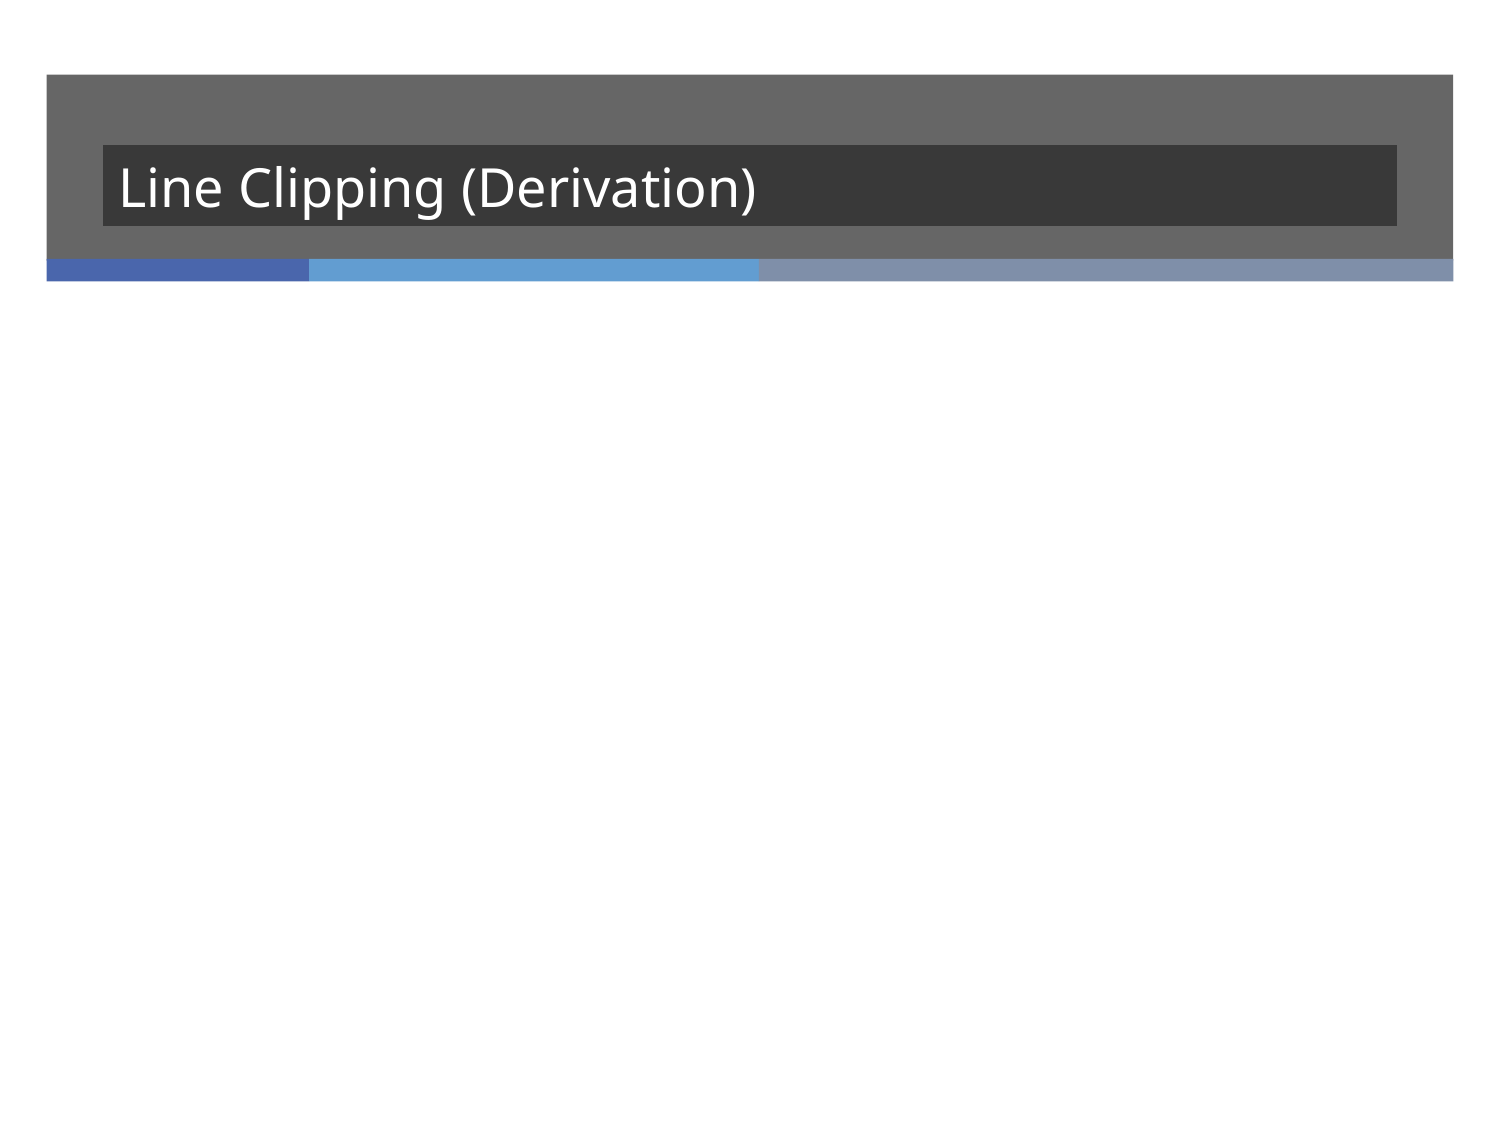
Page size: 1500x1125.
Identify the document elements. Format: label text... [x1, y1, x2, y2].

title Line Clipping (Derivation) [103, 145, 1397, 226]
